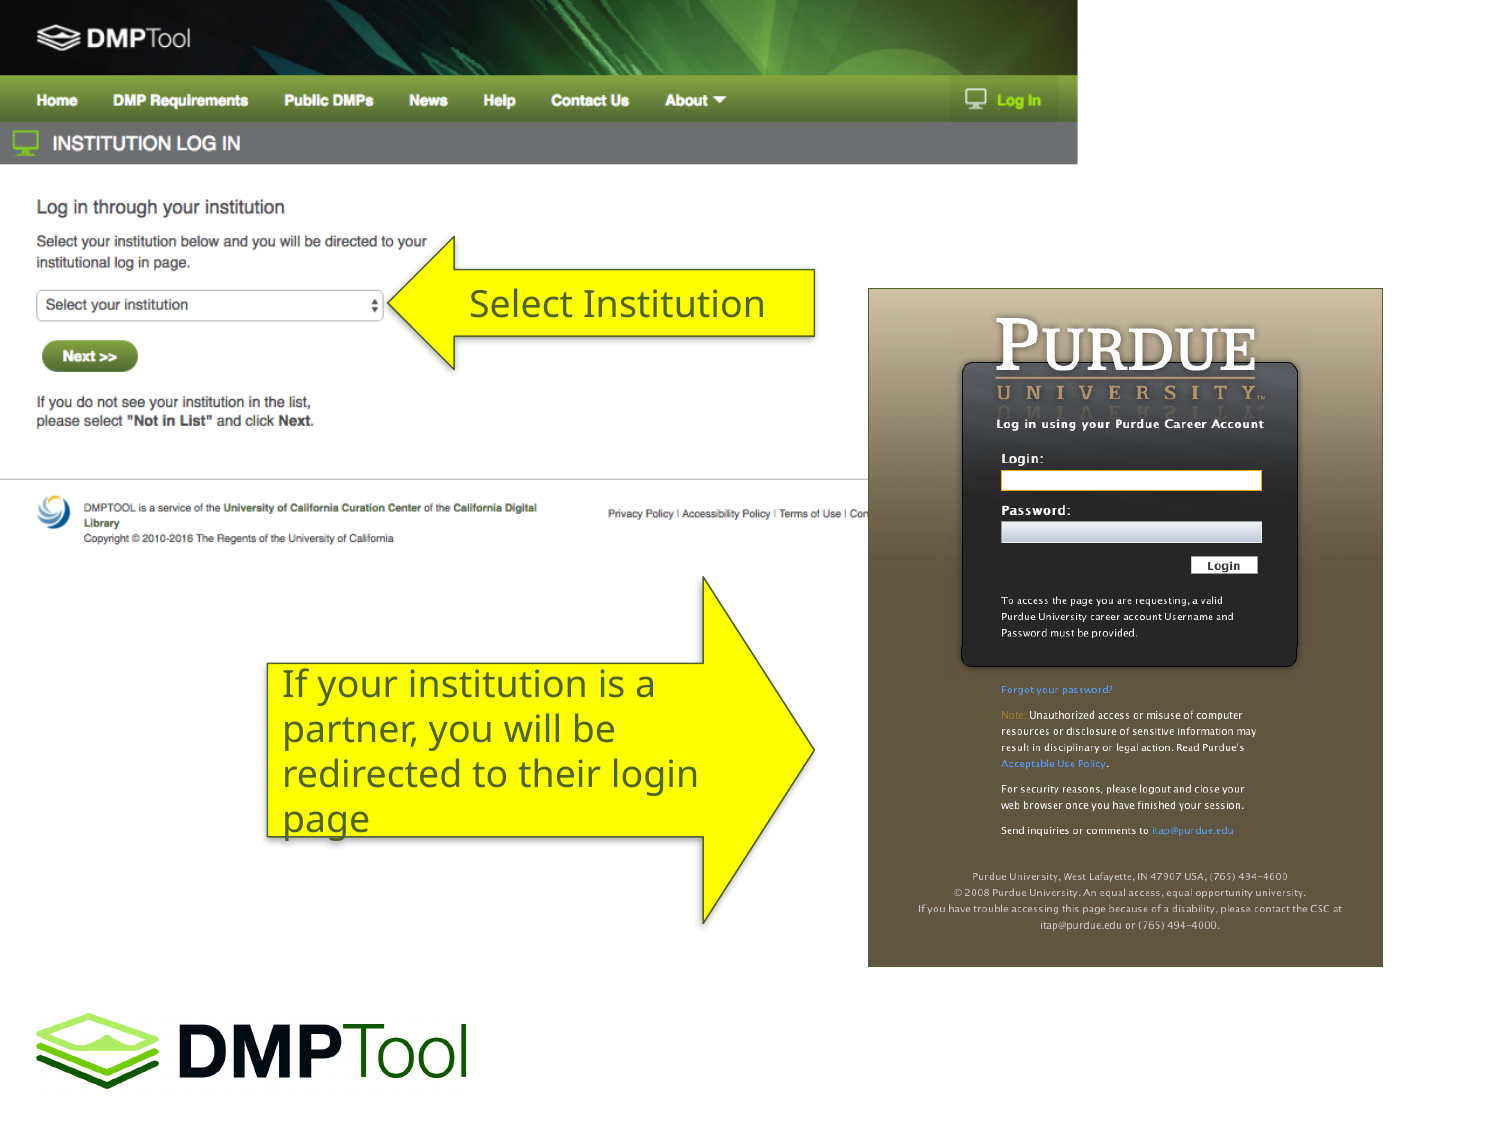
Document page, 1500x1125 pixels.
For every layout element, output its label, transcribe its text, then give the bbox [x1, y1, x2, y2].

picture [0, 0, 1384, 967]
picture [32, 1007, 473, 1096]
text_box If your institution is a partner, you will be redirected to their login page [266, 576, 815, 925]
